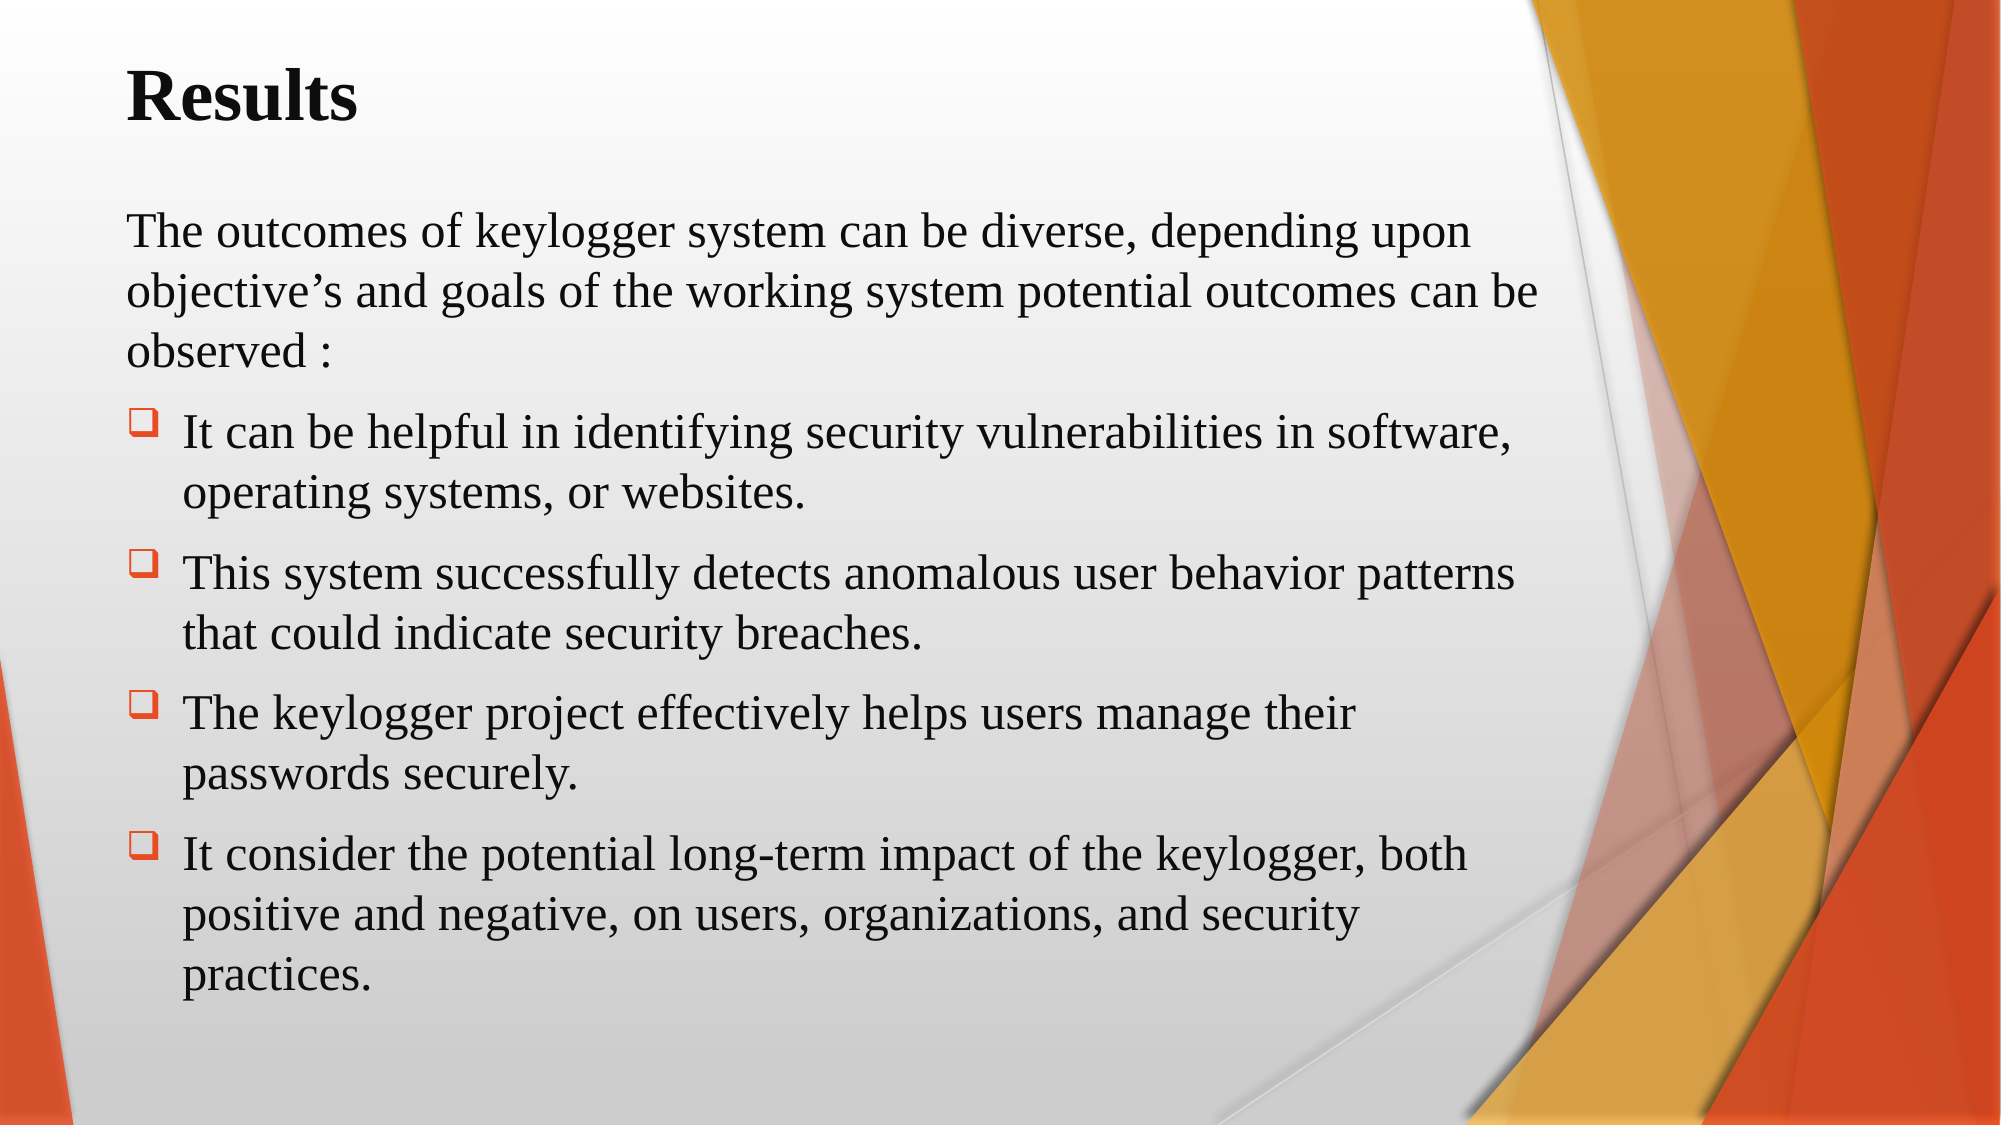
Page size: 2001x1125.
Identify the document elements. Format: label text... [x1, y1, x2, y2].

title Results [111, 38, 729, 164]
list The outcomes of keylogger system can be diverse, depending upon objective’s and goals of the working system potential outcomes can be observed : It can be helpful in identifying security vulnerabilities in software, operating systems, or websites. This system successfully detects anomalous user behavior patterns that could indicate security breaches. The keylogger project effectively helps users manage their passwords securely. It consider the potential long-term impact of the keylogger, both positive and negative, on users, organizations, and security practices. [111, 189, 1564, 1125]
